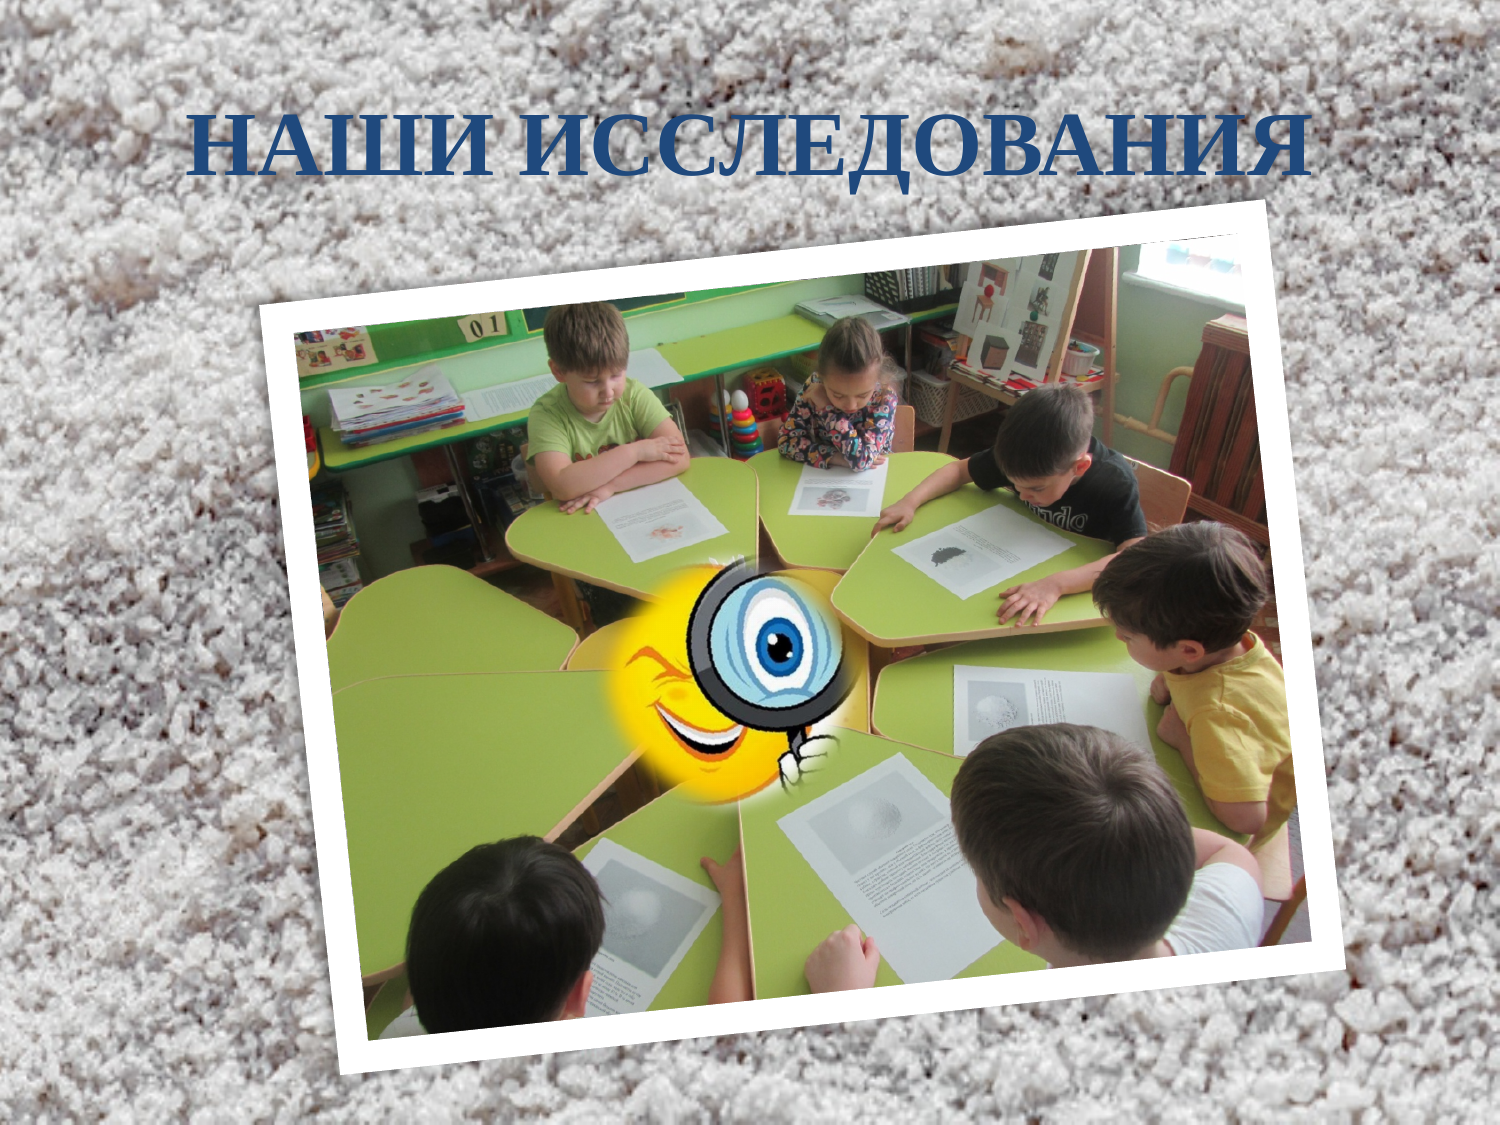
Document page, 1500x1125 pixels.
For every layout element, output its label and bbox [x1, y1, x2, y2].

picture [327, 280, 1278, 994]
list [0, 0, 1500, 1125]
